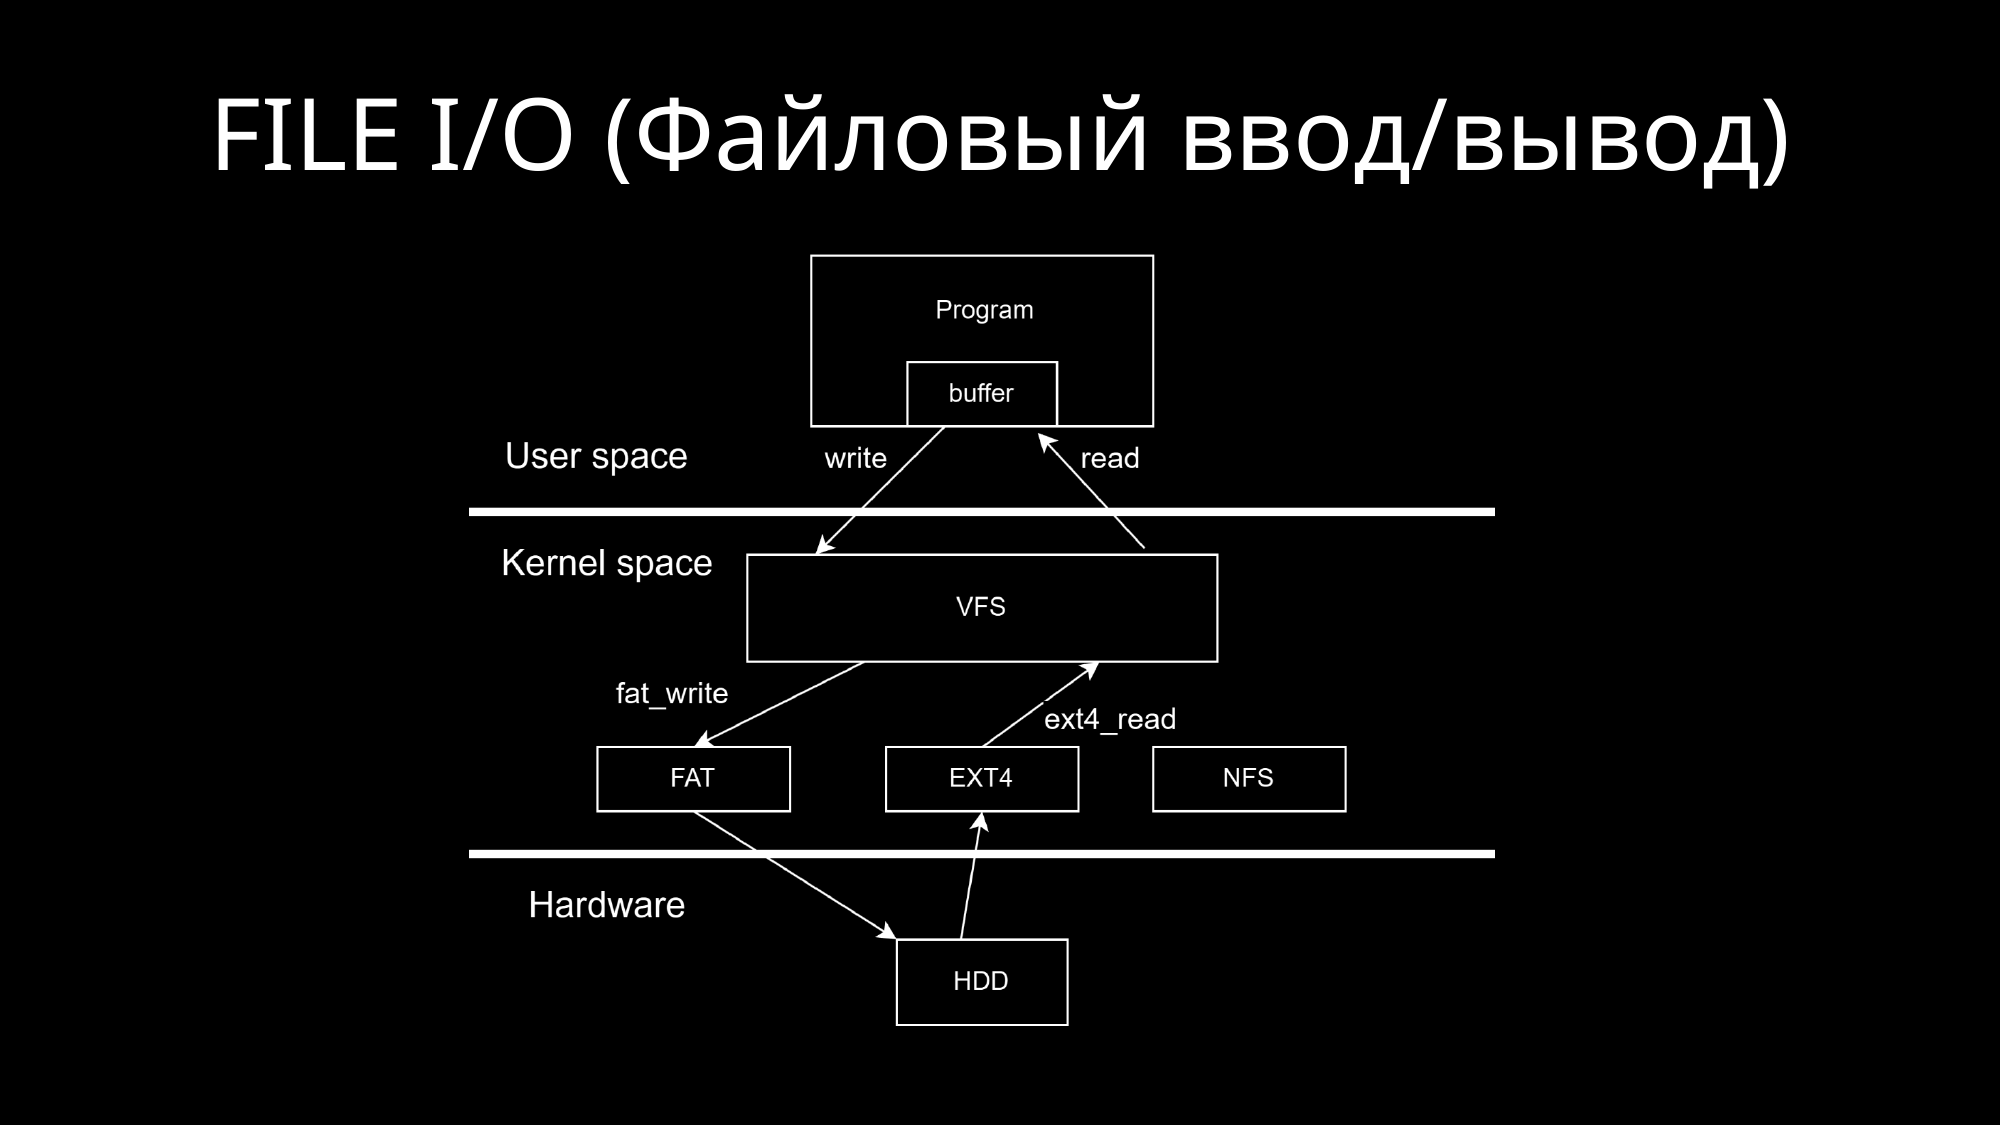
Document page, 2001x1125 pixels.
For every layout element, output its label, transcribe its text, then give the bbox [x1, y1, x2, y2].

picture [444, 184, 1555, 1036]
text_box FILE I/O (Файловый ввод/вывод) [185, 47, 1815, 200]
